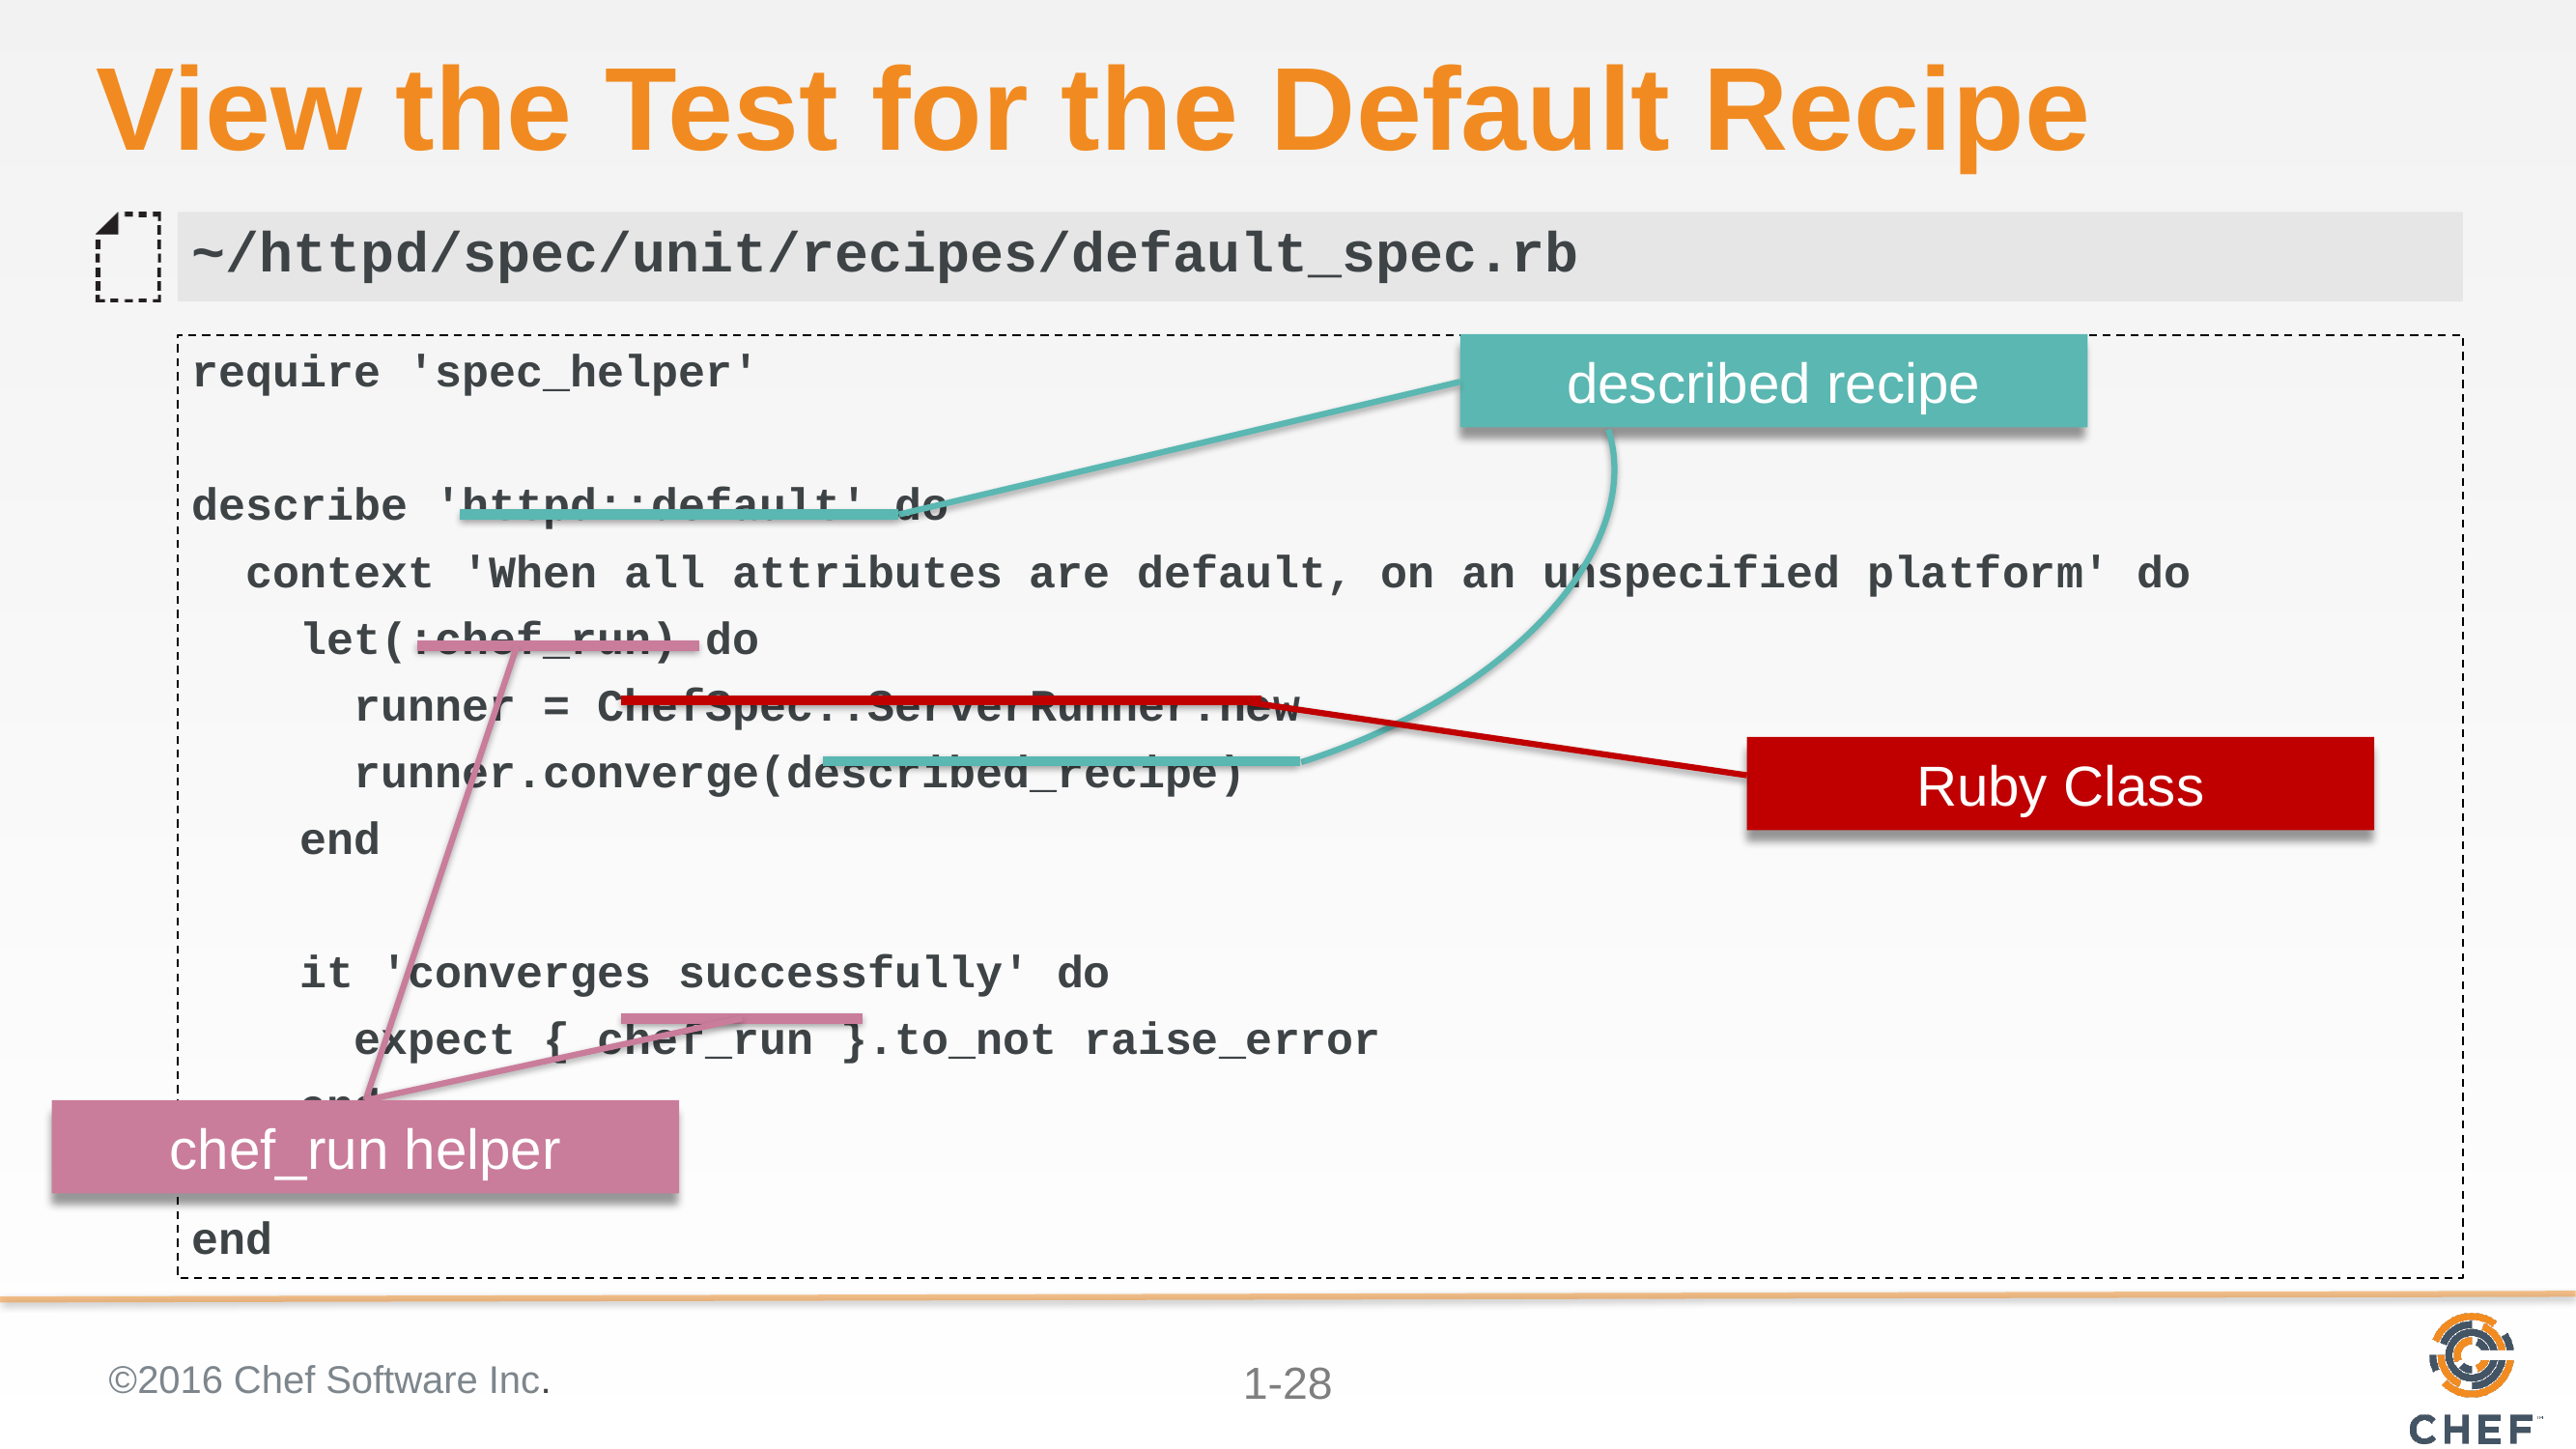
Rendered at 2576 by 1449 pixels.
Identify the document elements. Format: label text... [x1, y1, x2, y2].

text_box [898, 381, 1461, 515]
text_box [1249, 701, 1747, 776]
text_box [365, 1018, 743, 1101]
text_box chef_run helper [51, 1099, 680, 1194]
text_box Ruby Class [1746, 736, 2375, 831]
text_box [365, 646, 517, 1017]
text_box described recipe [1459, 333, 2088, 428]
list ~/httpd/spec/unit/recipes/default_spec.rb [177, 212, 2463, 302]
title View the Test for the Default Recipe [96, 48, 2463, 180]
picture [2399, 1297, 2551, 1449]
list require 'spec_helper' describe 'httpd::default' do context 'When all attributes are default, on an unspecified platform' do let(:chef_run) do runner = ChefSpec::ServerRunner.new runner.converge(described_recipe) end it 'converges successfully' do expect { chef_run }.to_not raise_error end end end [177, 334, 2464, 1279]
text_box [1233, 428, 1618, 700]
